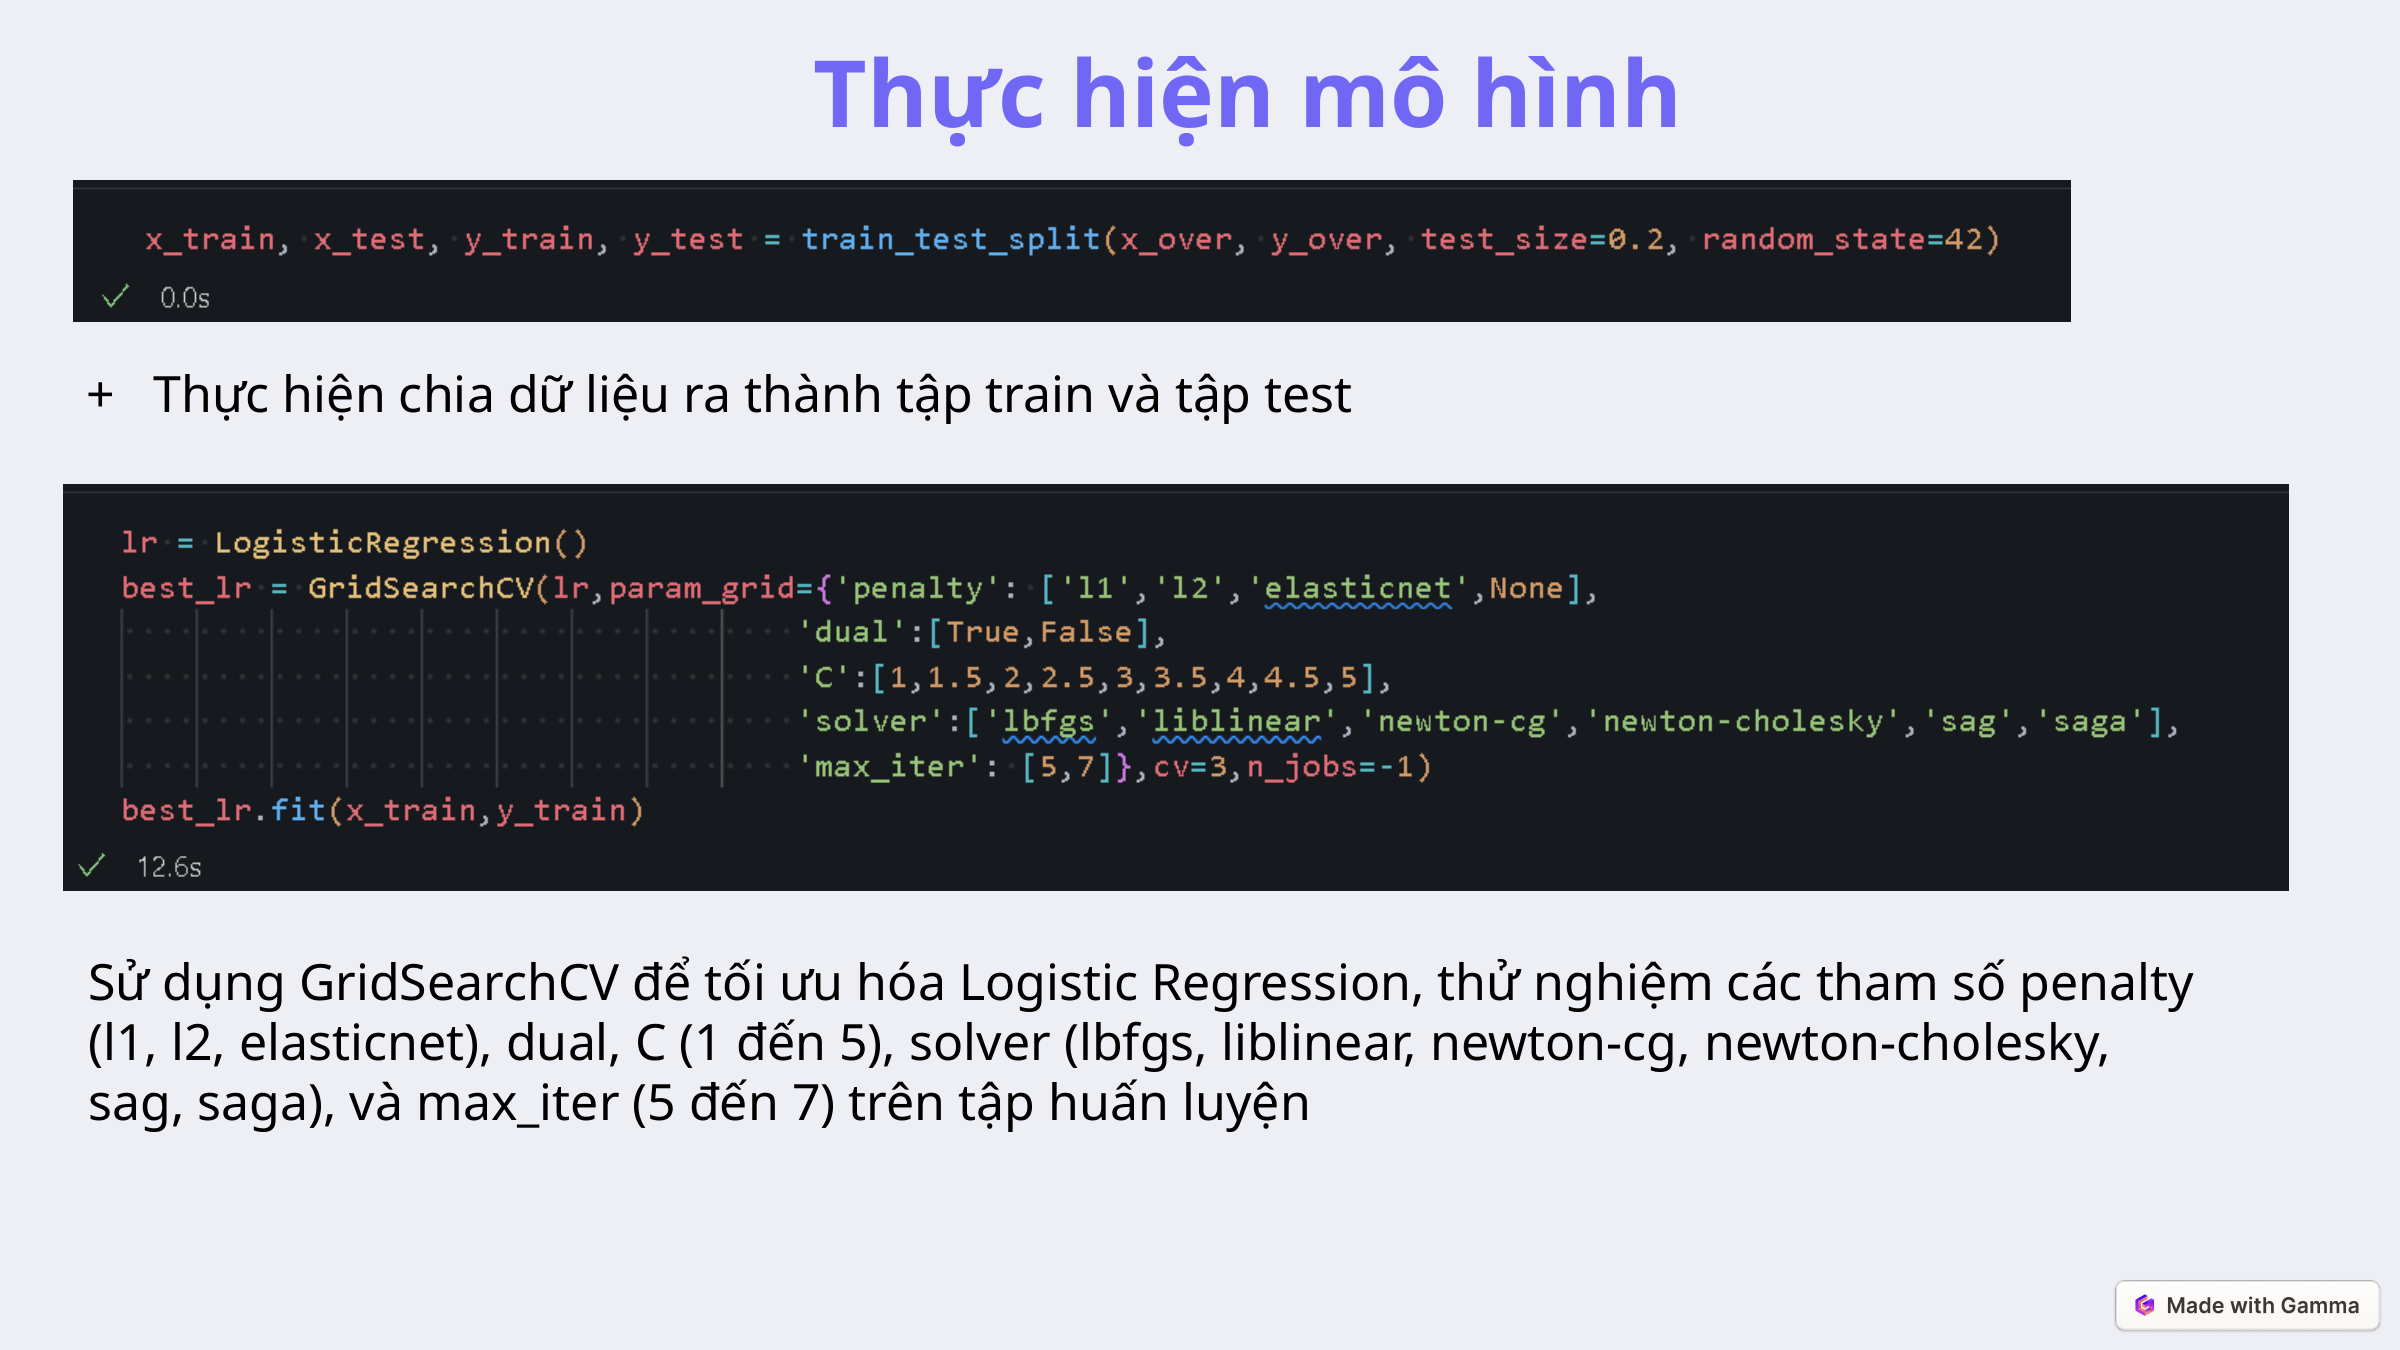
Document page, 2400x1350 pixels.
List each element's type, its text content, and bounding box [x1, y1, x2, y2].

text_box Thực hiện mô hình LogisticRegression [406, 0, 2091, 294]
text_box Thực hiện chia dữ liệu ra thành tập train và tập test [63, 287, 1777, 438]
picture [73, 180, 2071, 322]
text_box Sử dụng GridSearchCV để tối ưu hóa Logistic Regression, thử nghiệm các tham số penalty (l1, l2, elasticnet), dual, C (1 đến 5), solver (lbfgs, liblinear, newton-cg, newton-cholesky, sag, saga), và max_iter (5 đến 7) trên tập huấn luyện [73, 935, 2217, 1266]
picture [2106, 1271, 2389, 1339]
picture [63, 483, 2290, 891]
